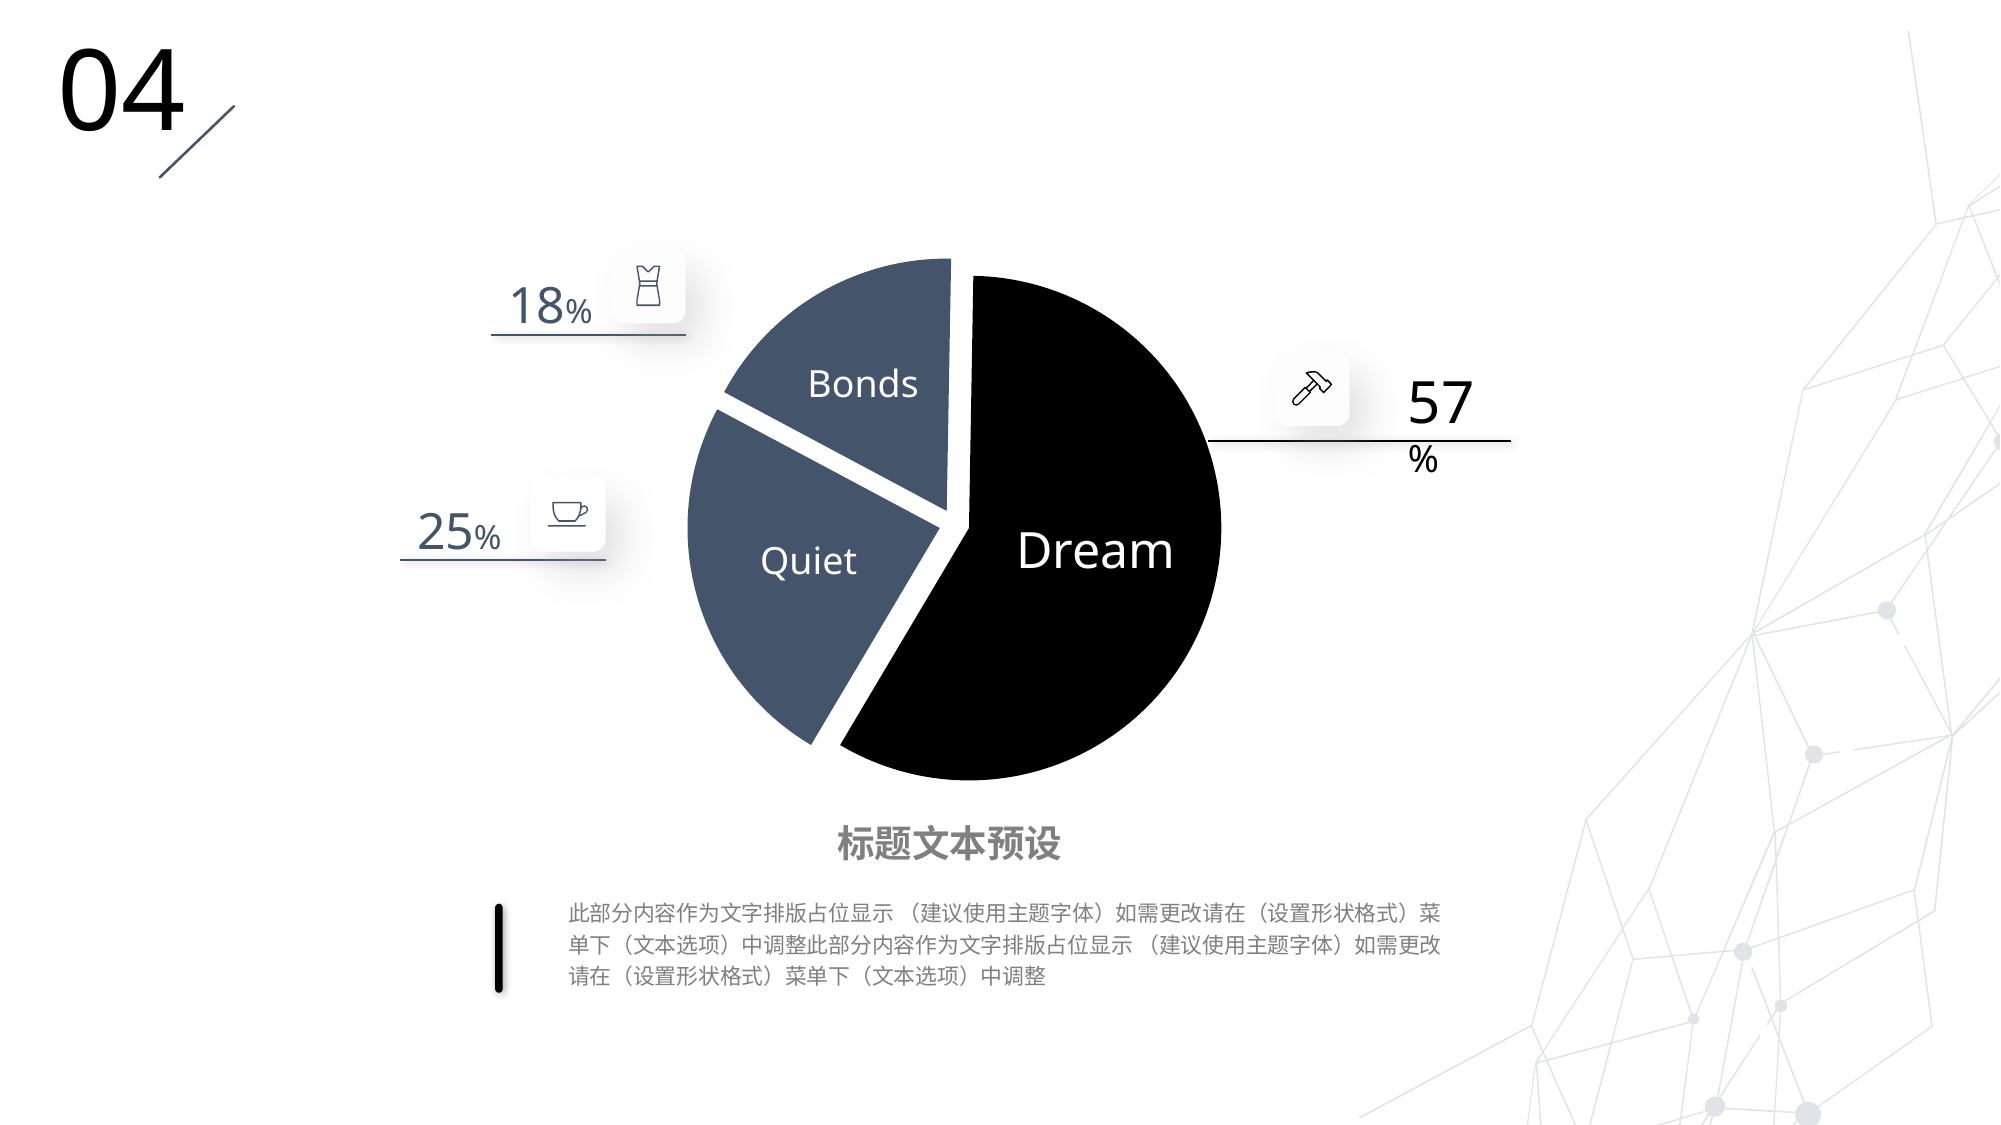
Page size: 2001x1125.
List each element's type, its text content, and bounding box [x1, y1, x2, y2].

text_box 04 [42, 10, 214, 161]
chart [479, 188, 1365, 856]
text_box [494, 902, 504, 994]
text_box [1358, 30, 2000, 1125]
text_box 57% [1393, 357, 1519, 488]
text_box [159, 106, 234, 178]
text_box 25% [402, 560, 479, 567]
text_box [568, 819, 1450, 993]
text_box 25% [402, 491, 479, 559]
